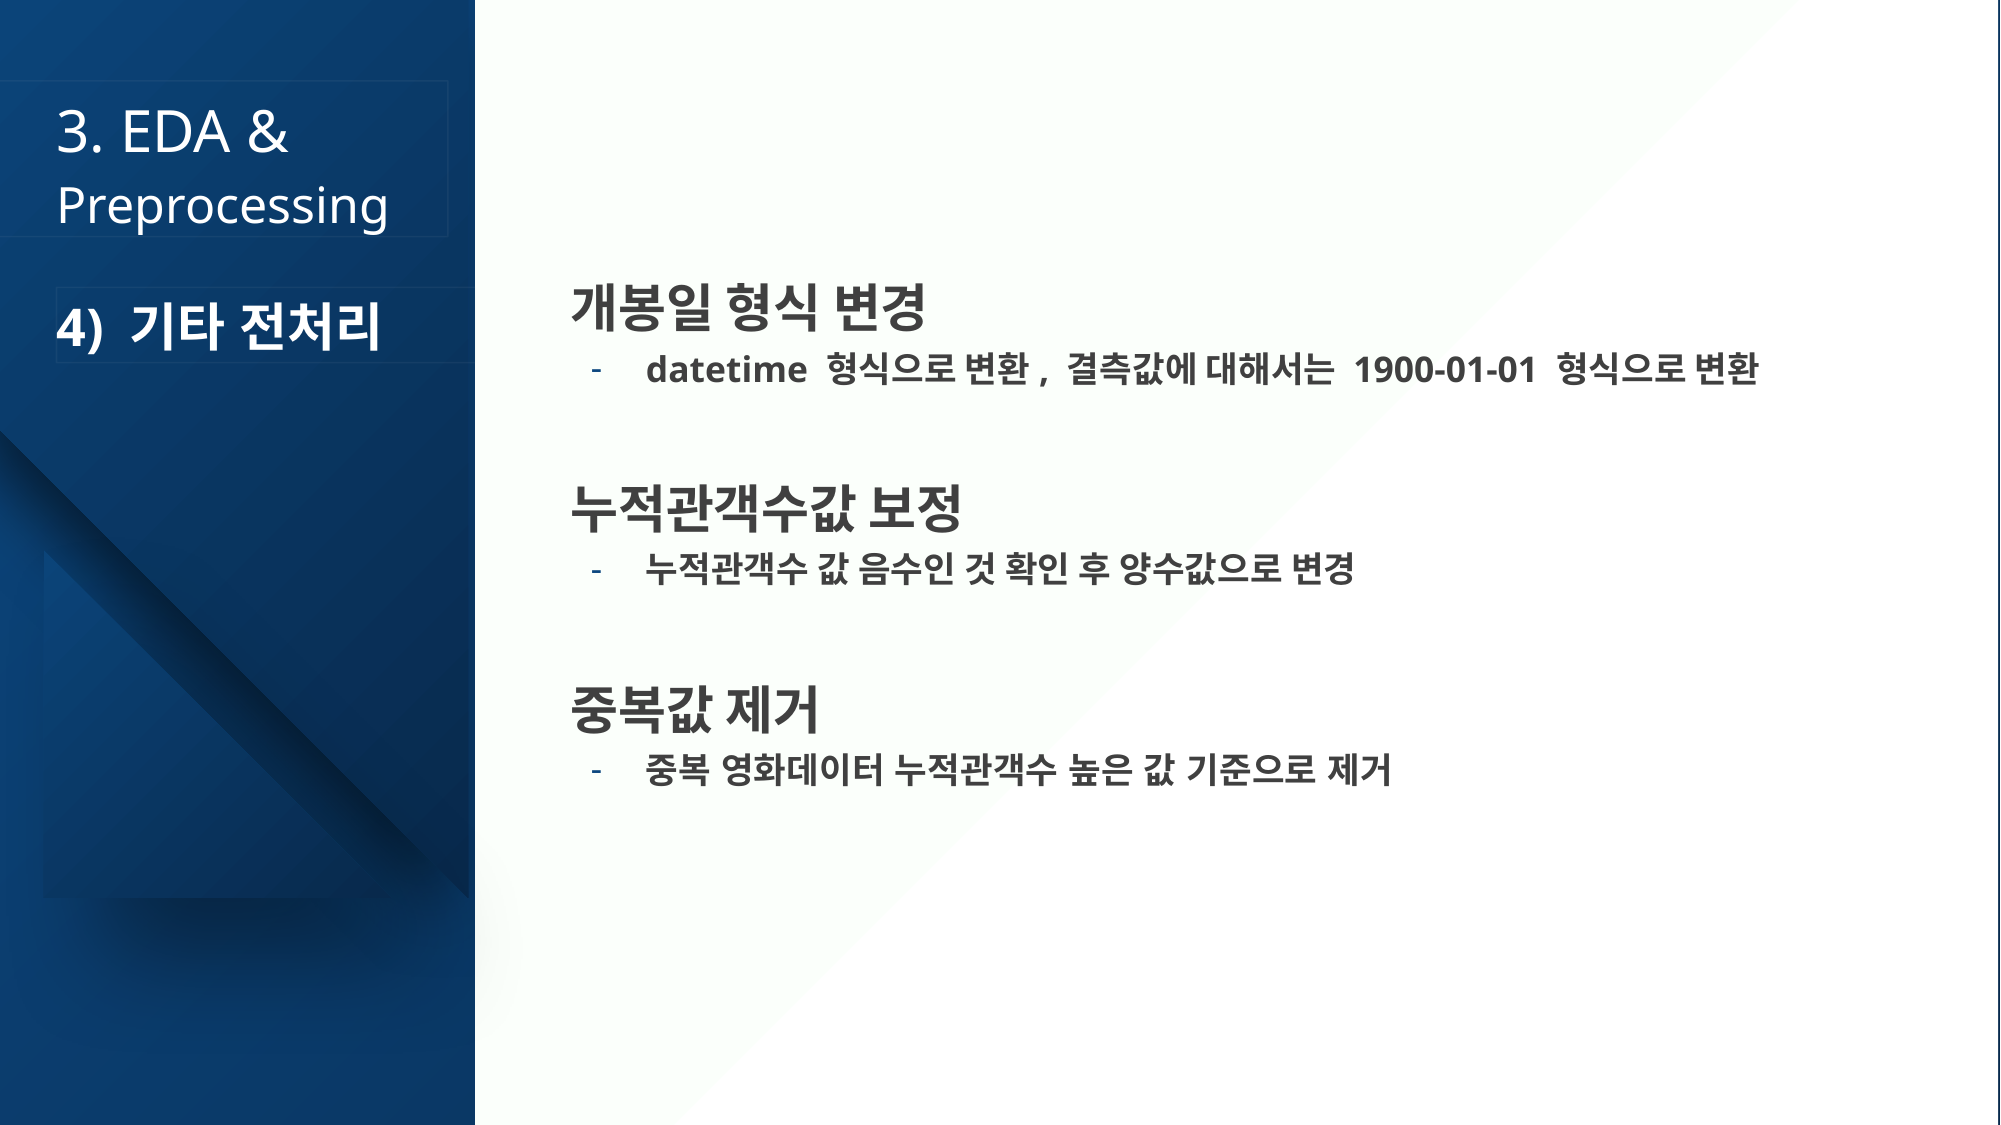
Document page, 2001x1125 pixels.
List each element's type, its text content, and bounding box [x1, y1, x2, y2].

text_box 4) 기타 전처리 [56, 287, 476, 363]
list 개봉일 형식 변경 datetime 형식으로 변환, 결측값에 대해서는 1900-01-01 형식으로 변환 누적관객수값 보정 누적관객수 값 음수인 것 확인 후 양수값으로 변경 중복값 제거 중복 영화데이터 누적관객수 높은 값 기준으로 제거 [555, 80, 1859, 974]
title 3. EDA & Preprocessing [0, 80, 449, 237]
